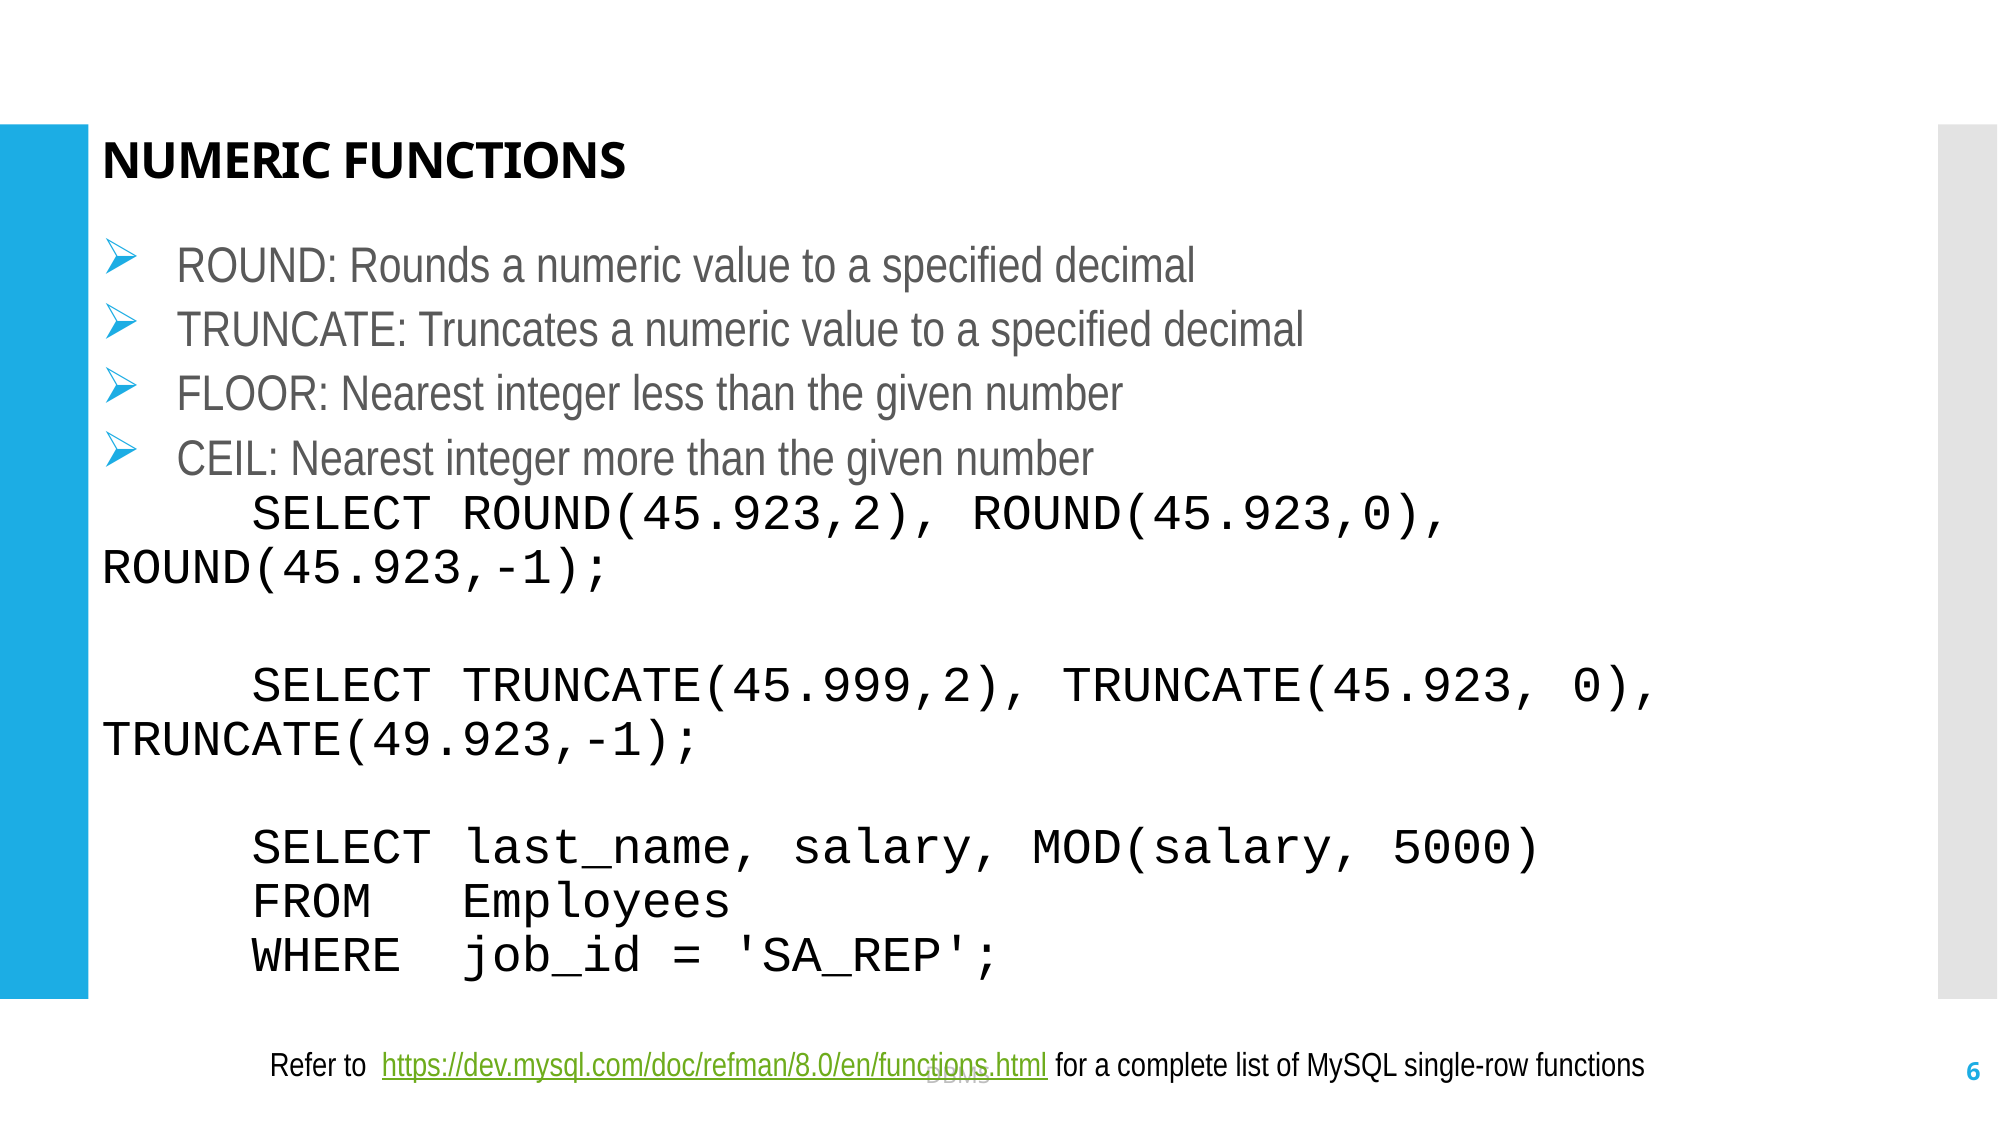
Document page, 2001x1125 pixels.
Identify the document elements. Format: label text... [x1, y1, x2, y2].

text_box Refer to https://dev.mysql.com/doc/refman/8.0/en/functions.html for a complete list of MySQL single-row functions [136, 1035, 1779, 1091]
list ROUND: Rounds a numeric value to a specified decimal TRUNCATE: Truncates a numeric value to a specified decimal FLOOR: Nearest integer less than the given number CEIL: Nearest integer more than the given number SELECT ROUND(45.923,2), ROUND(45.923,0), ROUND(45.923,-1); SELECT TRUNCATE(45.999,2), TRUNCATE(45.923, 0), TRUNCATE(49.923,-1); SELECT last_name, salary, MOD(salary, 5000) FROM Employees WHERE job_id = 'SA_REP'; [86, 231, 1830, 1036]
slide_number 6 [1744, 1042, 1996, 1103]
title NUMERIC FUNCTIONS [86, 128, 1653, 189]
footer DBMS [473, 1046, 1443, 1107]
